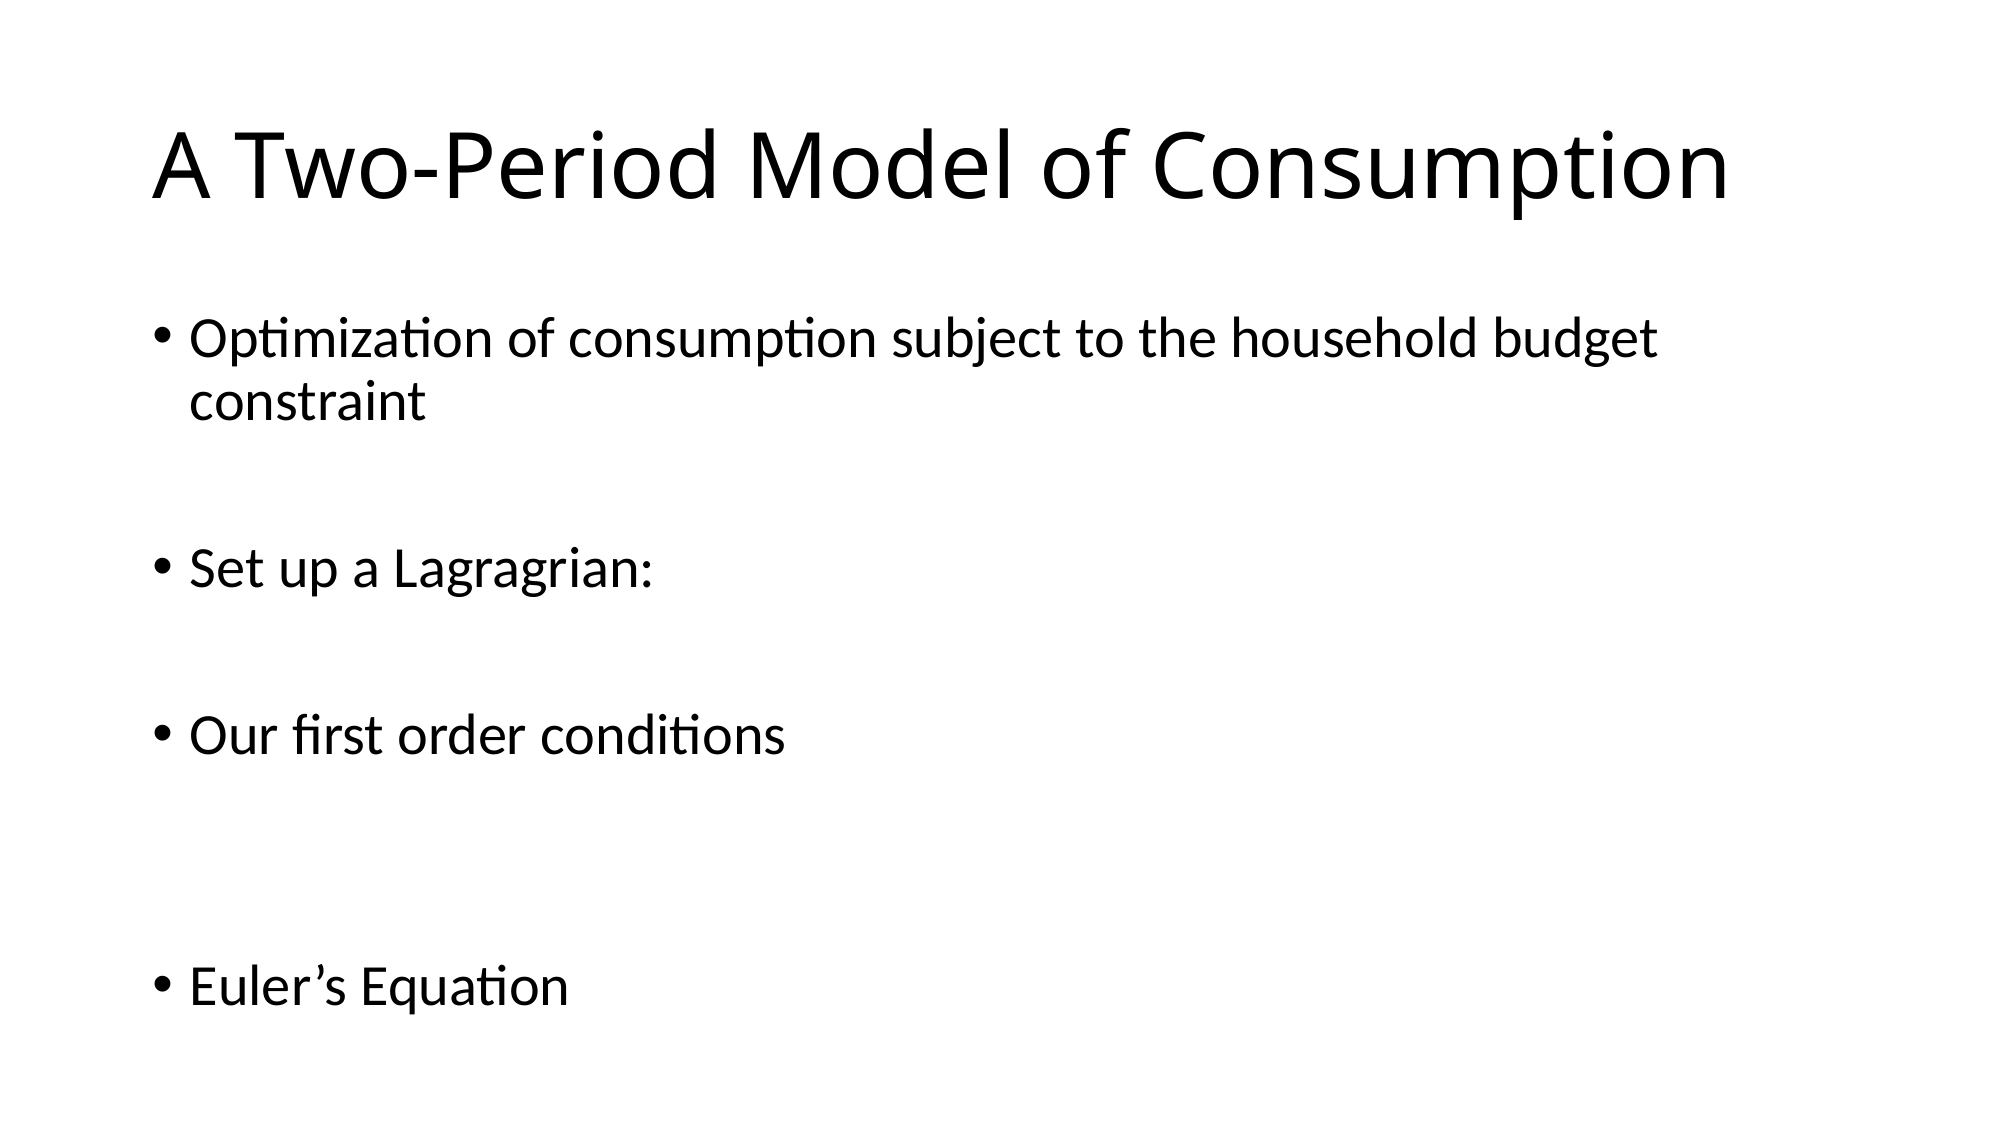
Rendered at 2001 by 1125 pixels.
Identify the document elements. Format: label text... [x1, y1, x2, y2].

title A Two-Period Model of Consumption [137, 59, 1863, 278]
